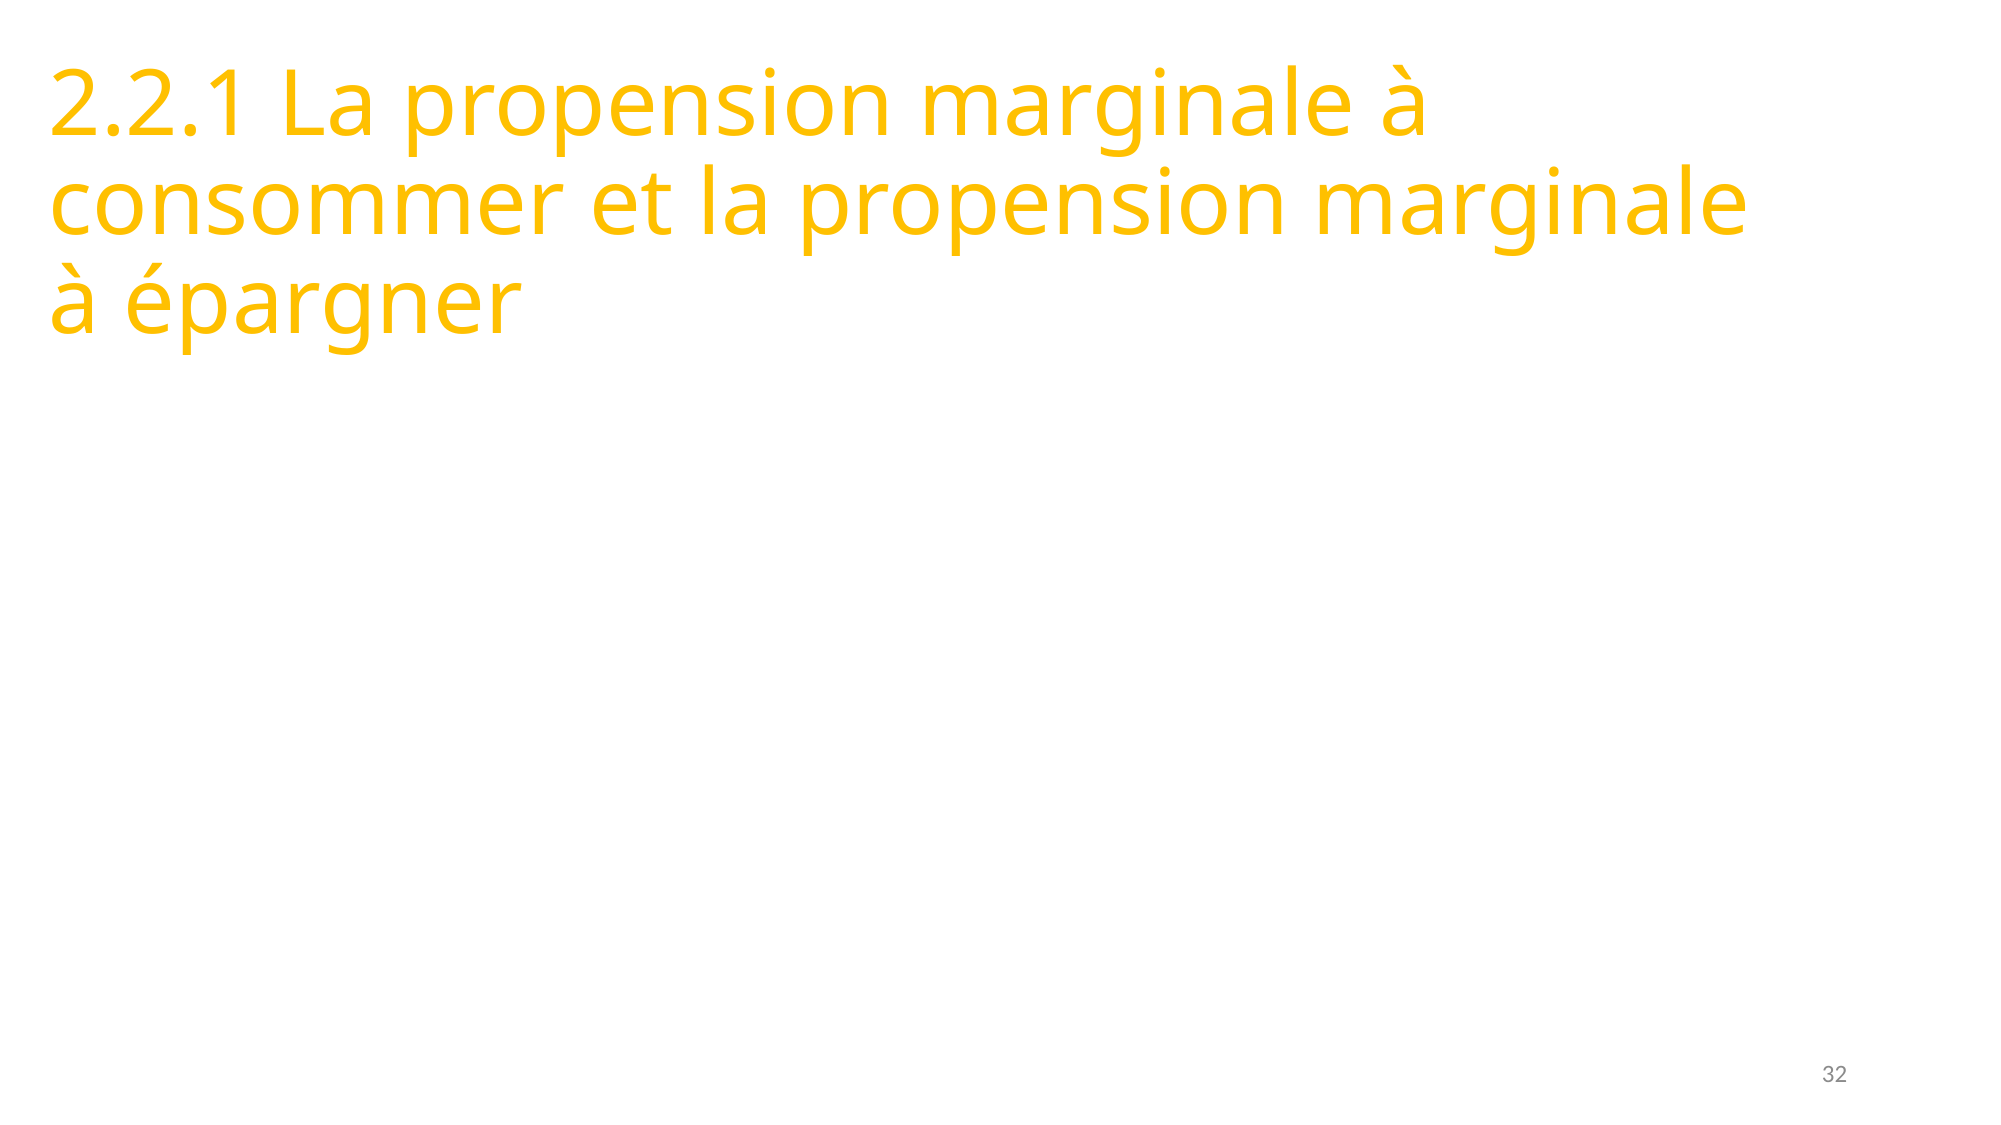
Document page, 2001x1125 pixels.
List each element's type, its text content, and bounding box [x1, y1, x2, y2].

title 2.2.1 La propension marginale à consommer et la propension marginale à épargner [33, 95, 1810, 314]
slide_number 32 [1412, 1042, 1863, 1103]
